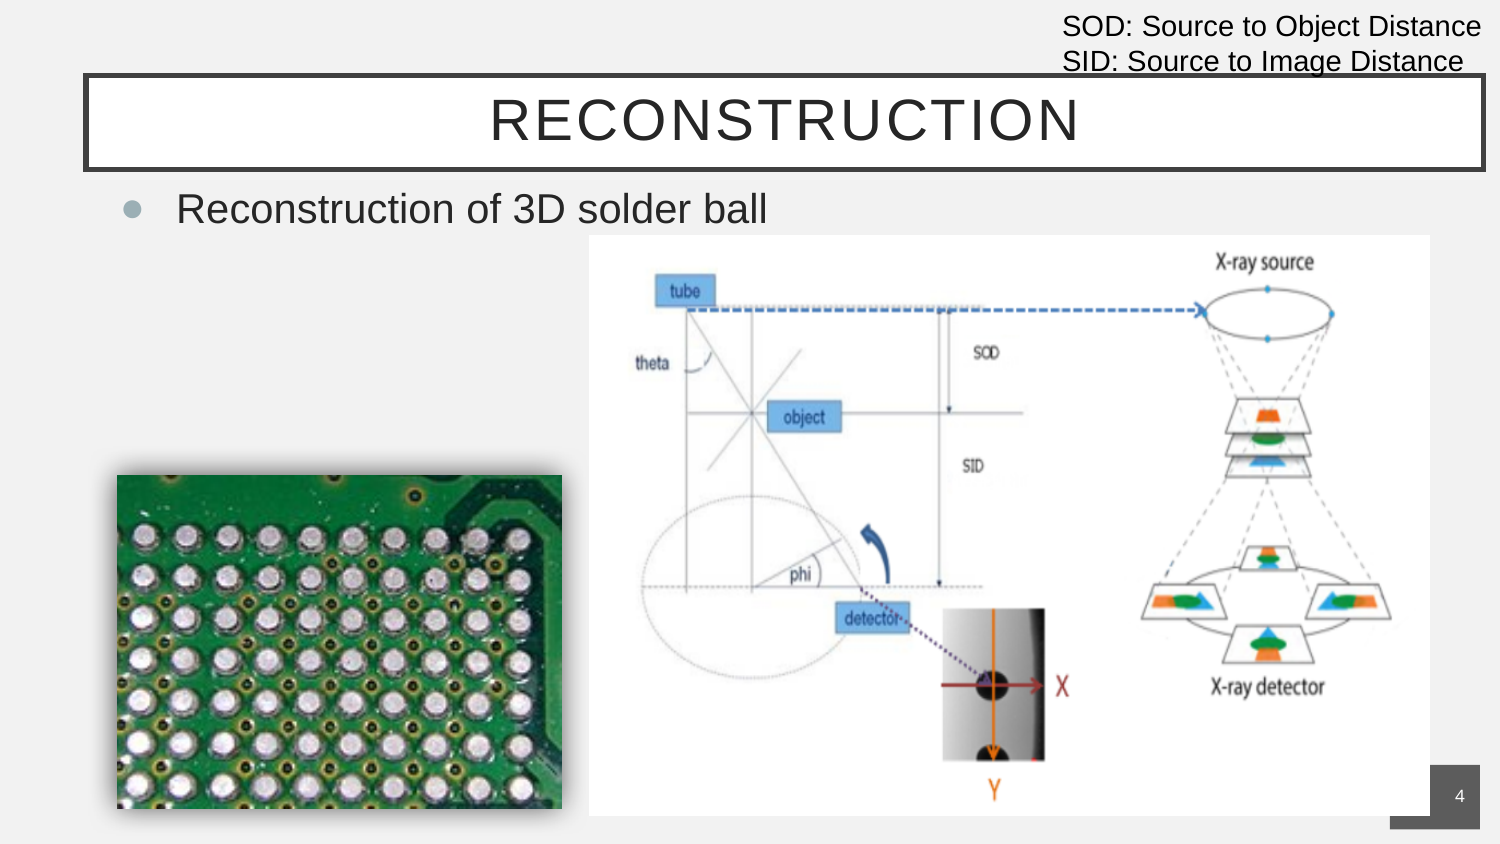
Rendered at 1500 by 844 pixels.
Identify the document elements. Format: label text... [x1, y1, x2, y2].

list Reconstruction of 3D solder ball [86, 166, 1484, 728]
text_box SOD: Source to Object Distance SID: Source to Image Distance [1047, 0, 1500, 85]
title RECONSTRUCTION [83, 73, 1486, 172]
picture [117, 475, 562, 809]
slide_number 3 [1389, 764, 1480, 830]
picture [589, 235, 1430, 816]
